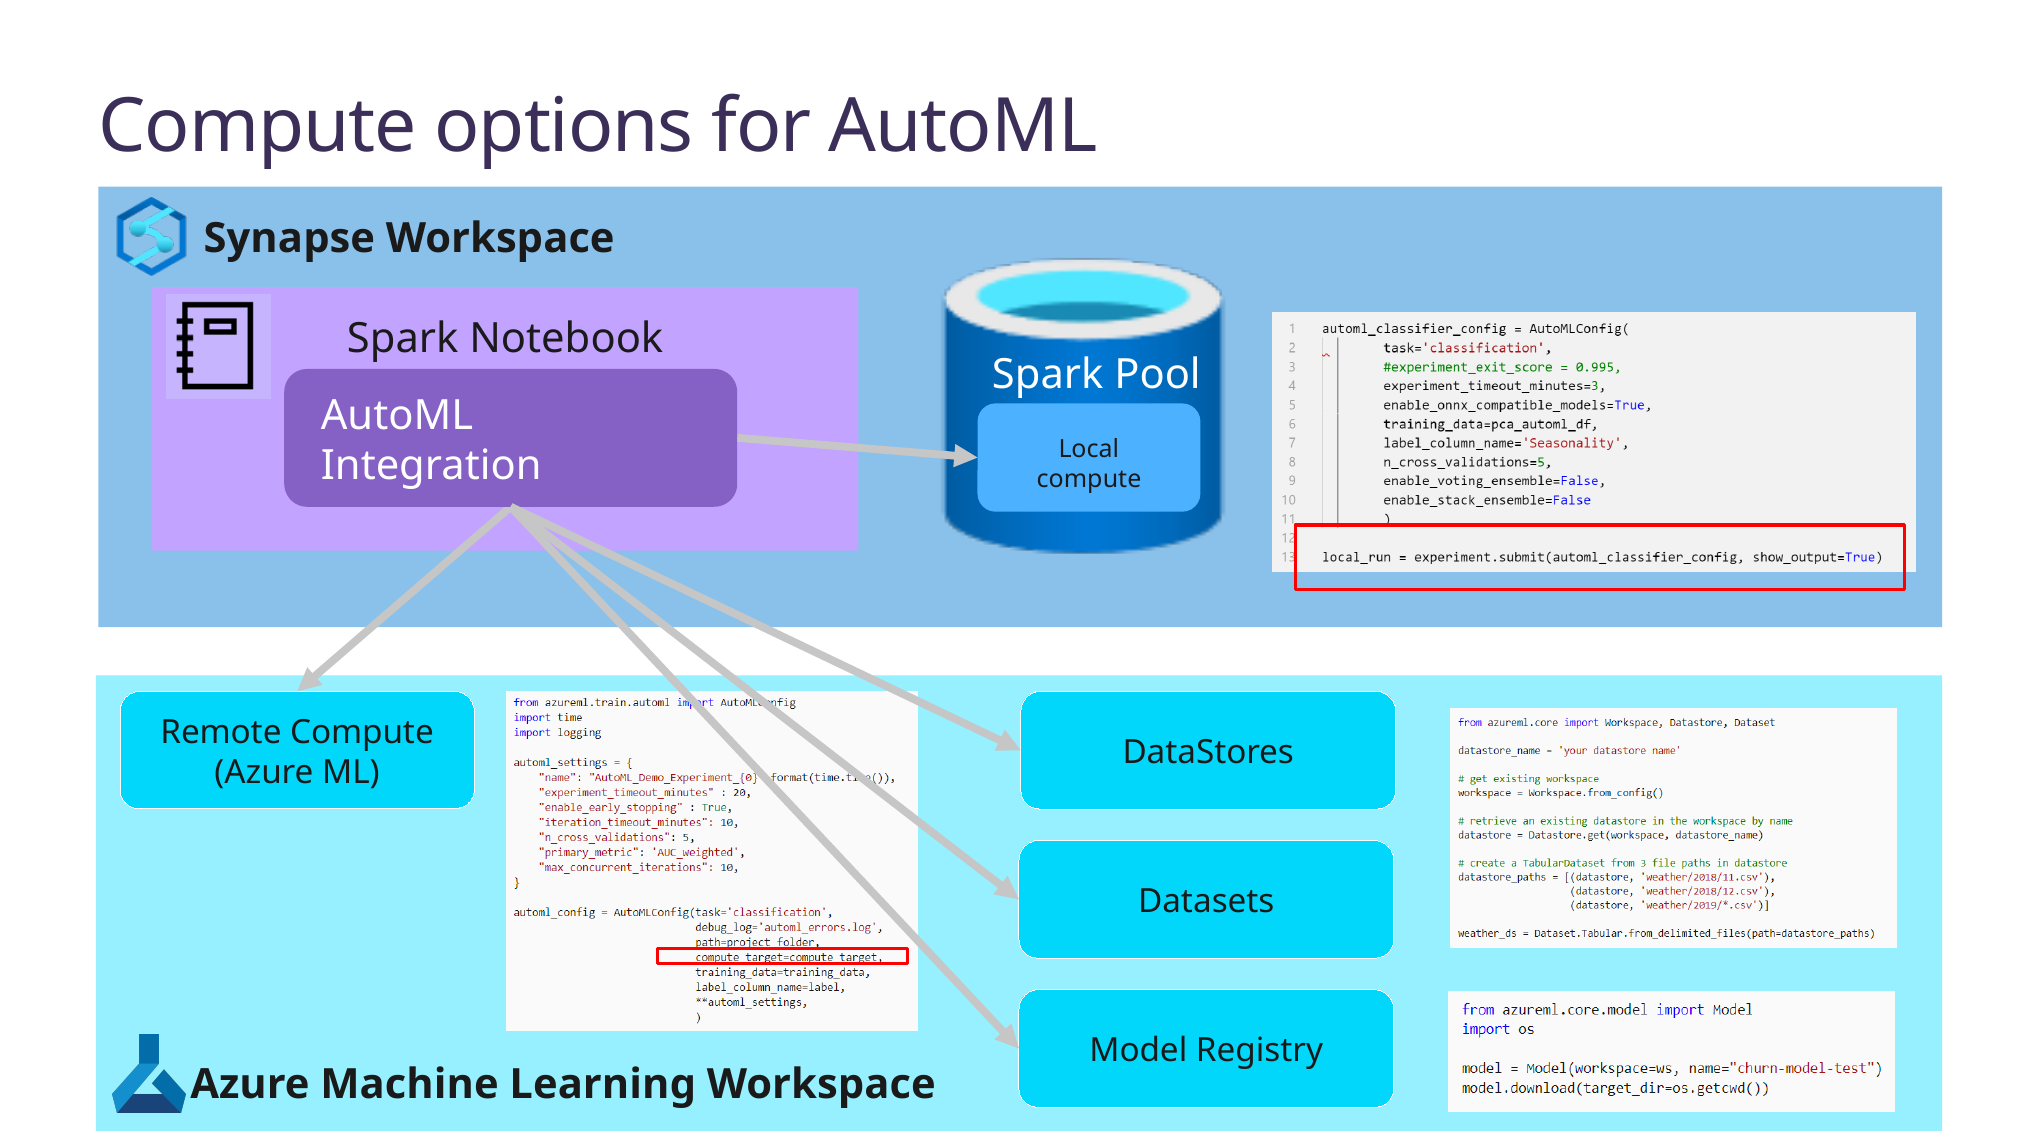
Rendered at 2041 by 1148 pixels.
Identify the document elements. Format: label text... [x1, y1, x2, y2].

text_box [717, 113, 1451, 701]
picture [1450, 708, 1897, 948]
text_box DataStores [1020, 701, 1396, 810]
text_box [510, 506, 1022, 751]
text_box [297, 506, 510, 692]
text_box Synapse Workspace [1451, 186, 1943, 628]
picture [165, 294, 271, 400]
picture [112, 197, 192, 277]
picture [1271, 312, 1916, 573]
text_box Datasets [1020, 840, 1394, 959]
picture [1448, 991, 1895, 1112]
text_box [510, 751, 1020, 900]
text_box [510, 900, 1020, 1049]
picture [506, 691, 510, 1032]
text_box Remote Compute (Azure ML) [120, 691, 475, 809]
text_box Model Registry [1018, 989, 1394, 1108]
text_box Spark Notebook [151, 286, 717, 551]
text_box Synapse Workspace [98, 186, 717, 628]
title Compute options for AutoML [98, 76, 1943, 170]
text_box [1451, 573, 1905, 590]
picture [112, 1033, 186, 1113]
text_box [736, 437, 978, 458]
text_box AutoML Integration [283, 368, 717, 506]
text_box Azure Machine Learning Workspace [95, 675, 1943, 1131]
